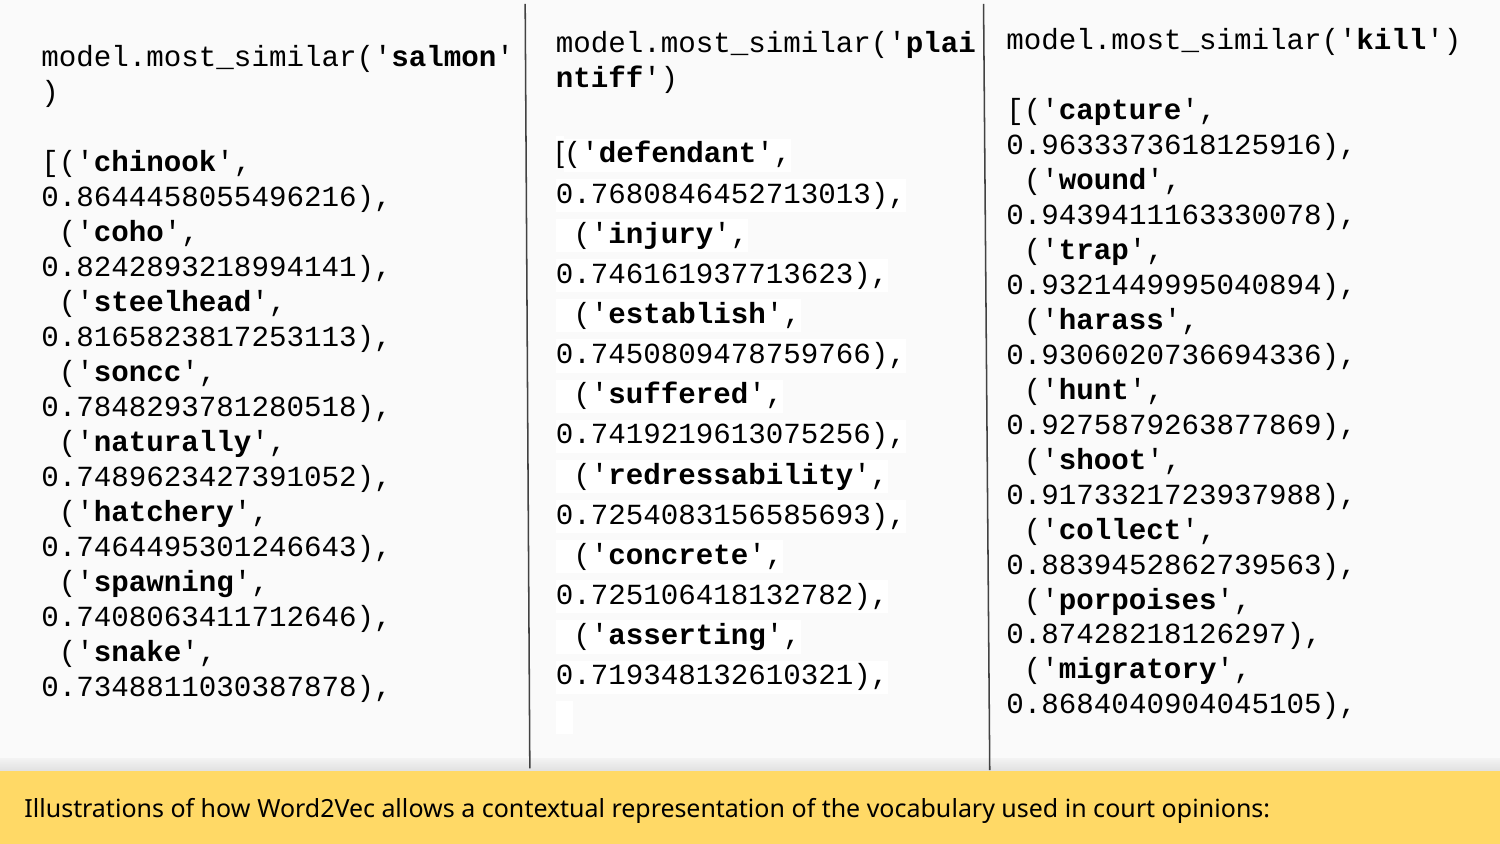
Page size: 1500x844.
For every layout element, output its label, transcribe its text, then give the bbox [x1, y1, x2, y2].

list Illustrations of how Word2Vec allows a contextual representation of the vocabulary used in court opinions: [9, 770, 1385, 844]
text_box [983, 3, 991, 771]
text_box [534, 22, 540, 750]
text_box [524, 3, 531, 769]
text_box model.most_similar('kill') [('capture', 0.9633373618125916), ('wound', 0.9439411163330078), ('trap', 0.9321449995040894), ('harass', 0.9306020736694336), ('hunt', 0.9275879263877869), ('shoot', 0.9173321723937988), ('collect', 0.8839452862739563), ('porpoises', 0.87428218126297), ('migratory', 0.8684040904045105), [993, 5, 1500, 766]
text_box model.most_similar('plaintiff') [('defendant', 0.7680846452713013), ('injury', 0.746161937713623), ('establish', 0.7450809478759766), ('suffered', 0.7419219613075256), ('redressability', 0.7254083156585693), ('concrete', 0.725106418132782), ('asserting', 0.719348132610321), [540, 8, 979, 750]
text_box model.most_similar('salmon') [('chinook', 0.8644458055496216), ('coho', 0.8242893218994141), ('steelhead', 0.8165823817253113), ('soncc', 0.7848293781280518), ('naturally', 0.7489623427391052), ('hatchery', 0.7464495301246643), ('spawning', 0.7408063411712646), ('snake', 0.7348811030387878), [26, 22, 519, 750]
